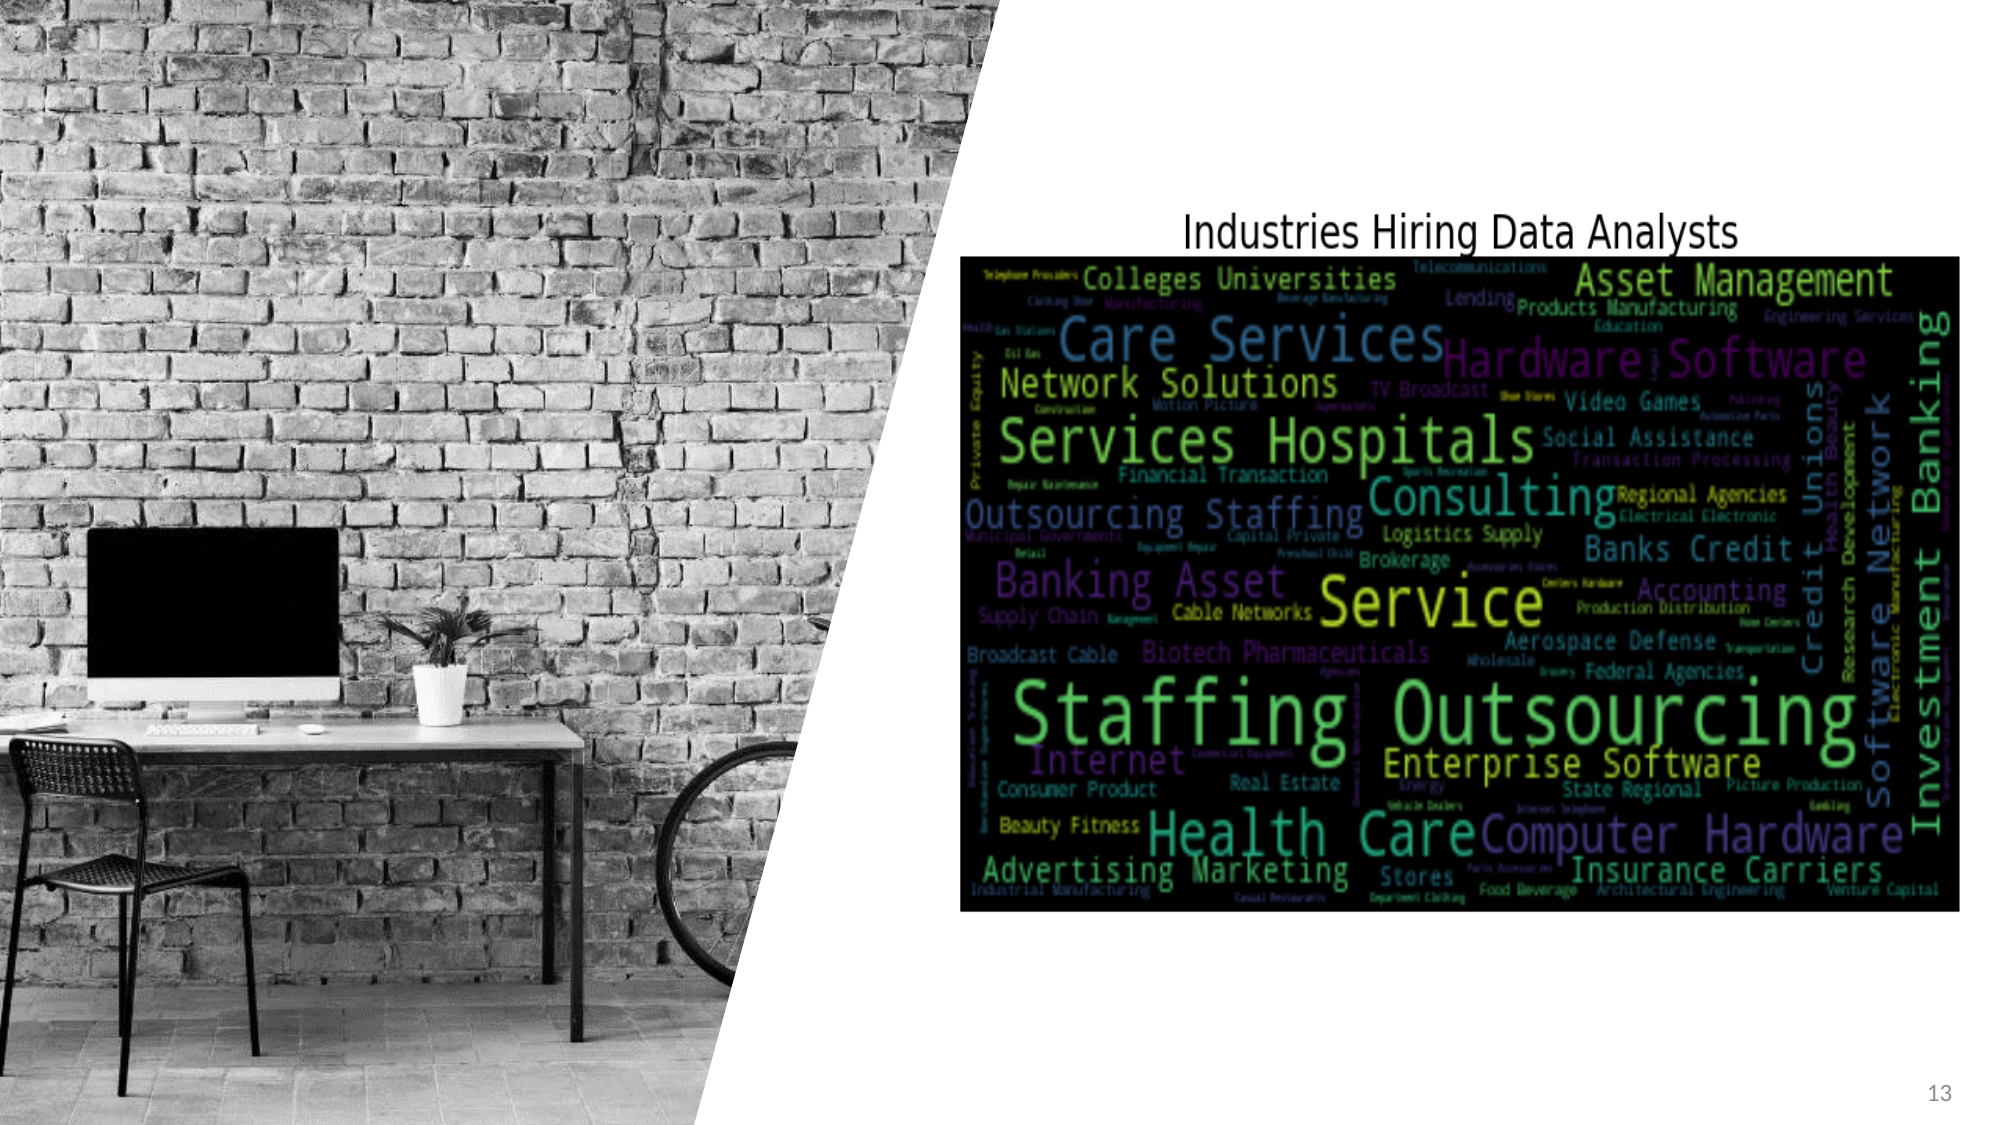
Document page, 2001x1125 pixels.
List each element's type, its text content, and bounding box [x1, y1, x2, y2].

picture [0, 0, 1968, 1125]
slide_number 13 [1894, 1061, 1968, 1121]
